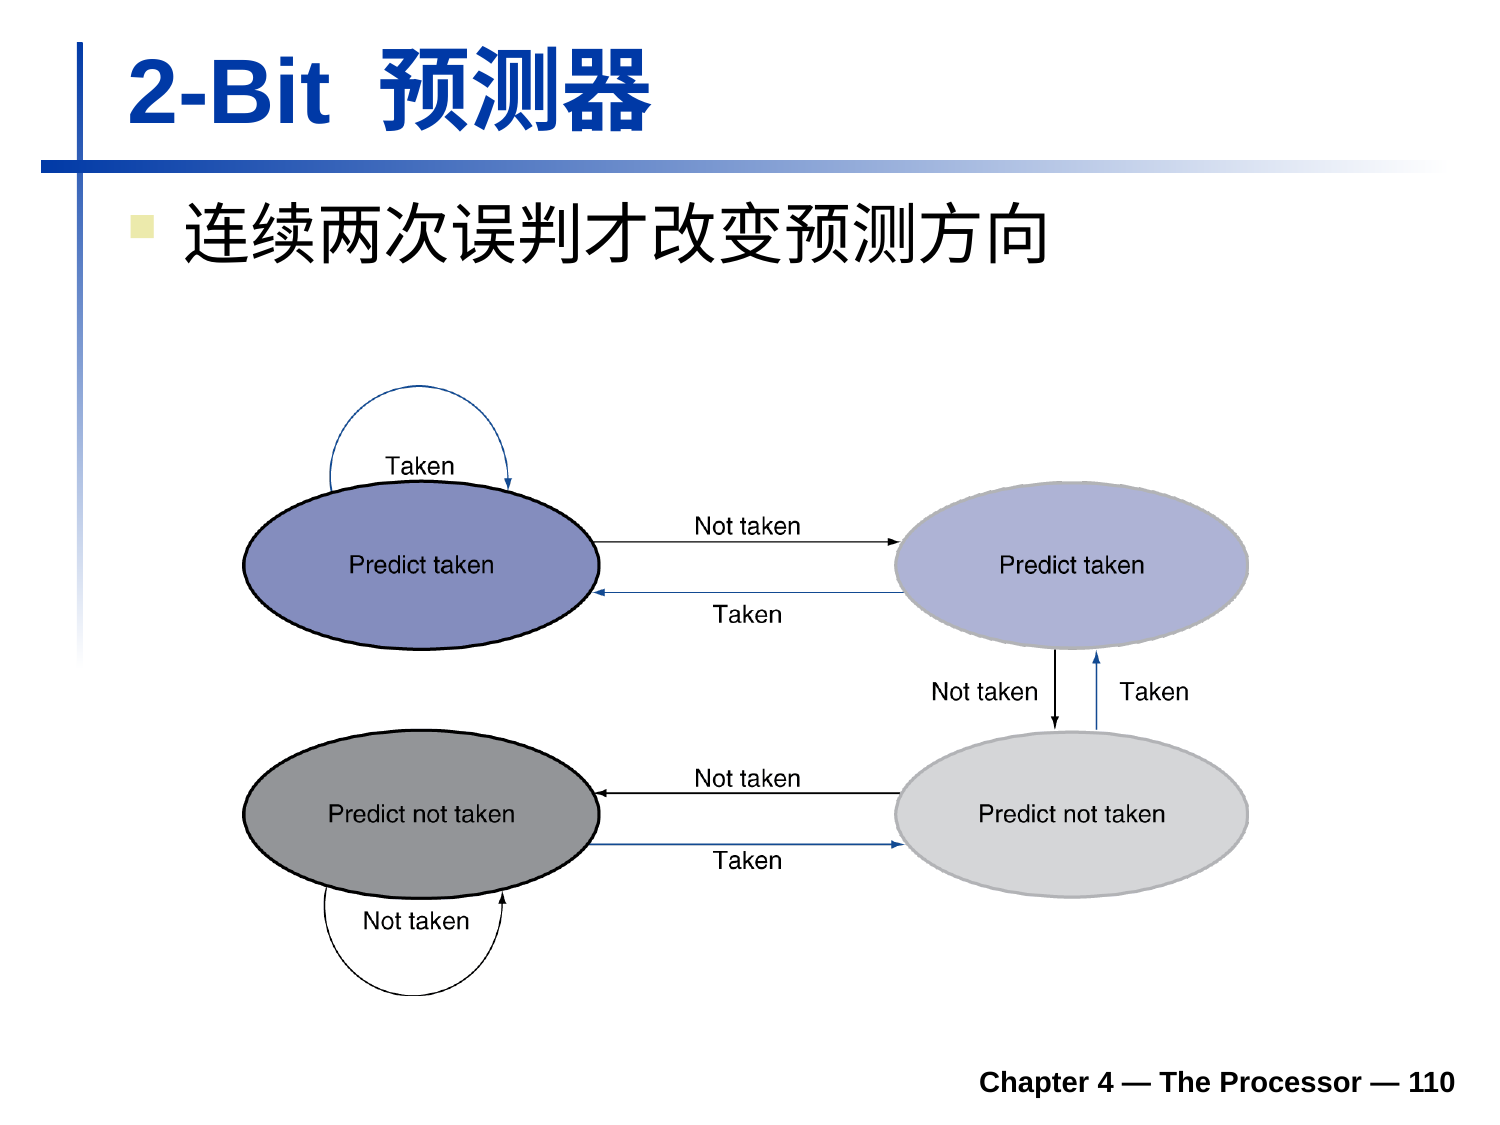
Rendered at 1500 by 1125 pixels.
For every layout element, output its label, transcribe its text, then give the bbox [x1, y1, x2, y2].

title 2-Bit 预测器 [112, 23, 1468, 149]
footer Chapter 4 — The Processor — 110 [277, 1046, 1471, 1106]
list 连续两次误判才改变预测方向 [112, 184, 1469, 1024]
picture [241, 385, 1249, 997]
